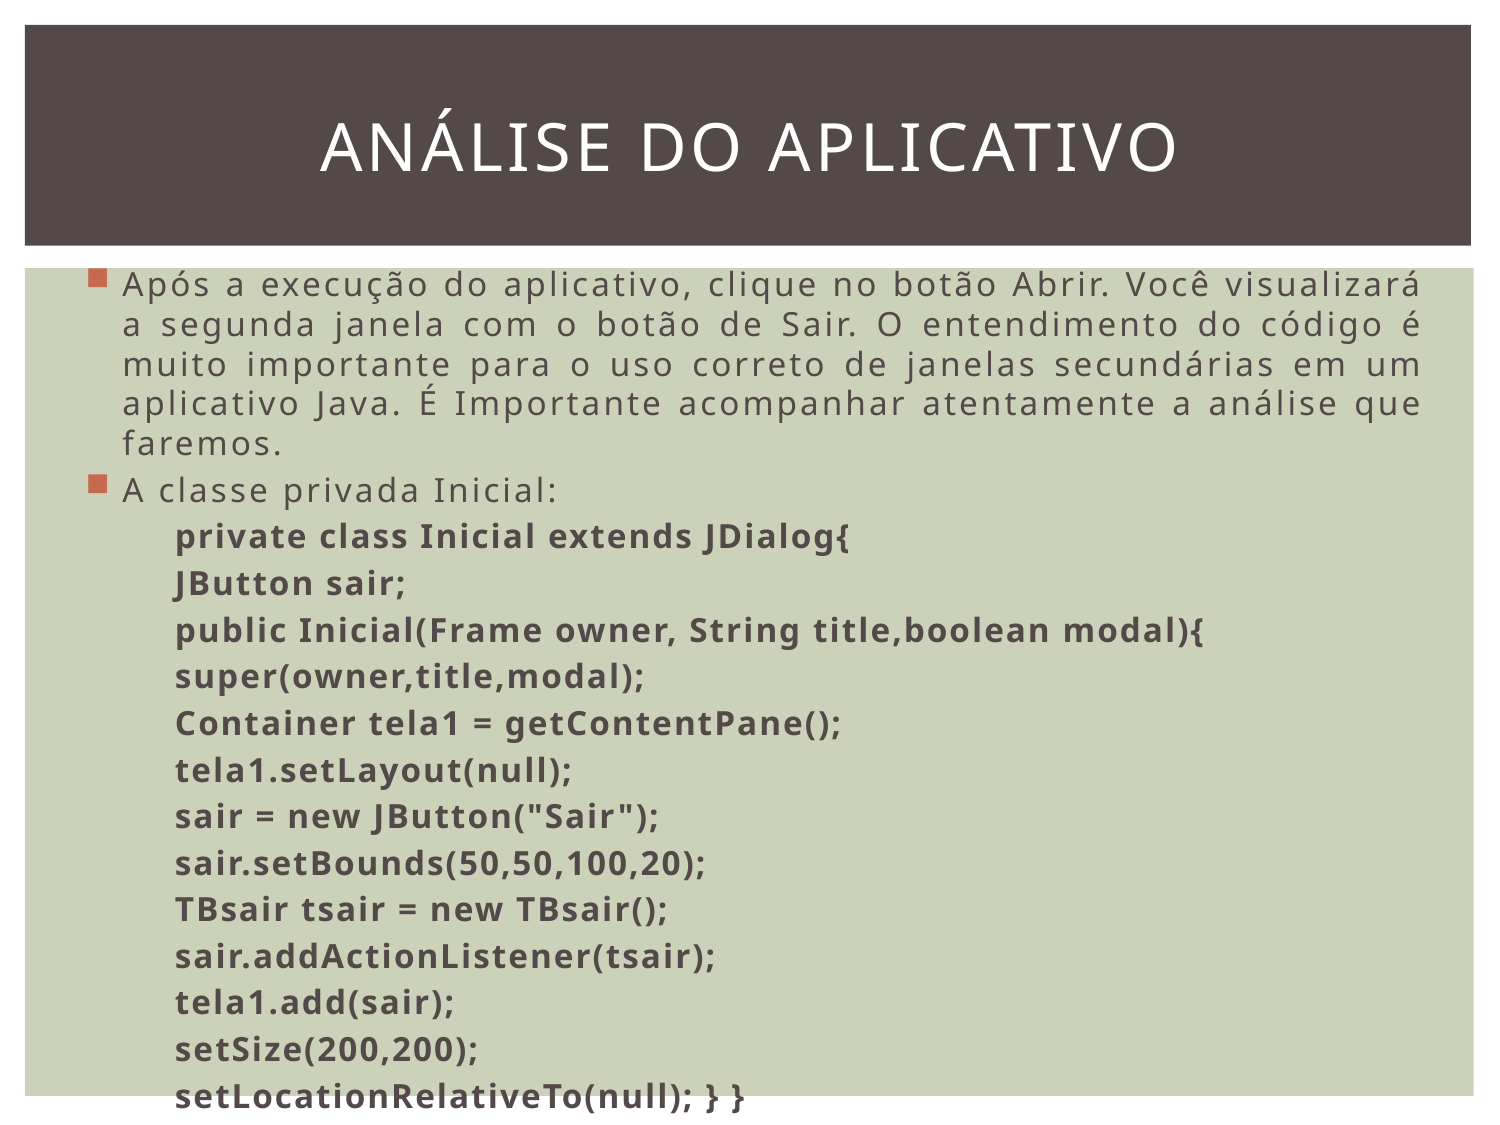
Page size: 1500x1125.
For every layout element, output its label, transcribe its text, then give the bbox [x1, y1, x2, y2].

list Após a execução do aplicativo, clique no botão Abrir. Você visualizará a segunda janela com o botão de Sair. O entendimento do código é muito importante para o uso correto de janelas secundárias em um aplicativo Java. É Importante acompanhar atentamente a análise que faremos. A classe privada Inicial: private class Inicial extends JDialog{ JButton sair; public Inicial(Frame owner, String title,boolean modal){ super(owner,title,modal); Container tela1 = getContentPane(); tela1.setLayout(null); sair = new JButton("Sair"); sair.setBounds(50,50,100,20); TBsair tsair = new TBsair(); sair.addActionListener(tsair); tela1.add(sair); setSize(200,200); setLocationRelativeTo(null); } } [62, 255, 1442, 1080]
title análise do aplicativo [62, 58, 1438, 232]
